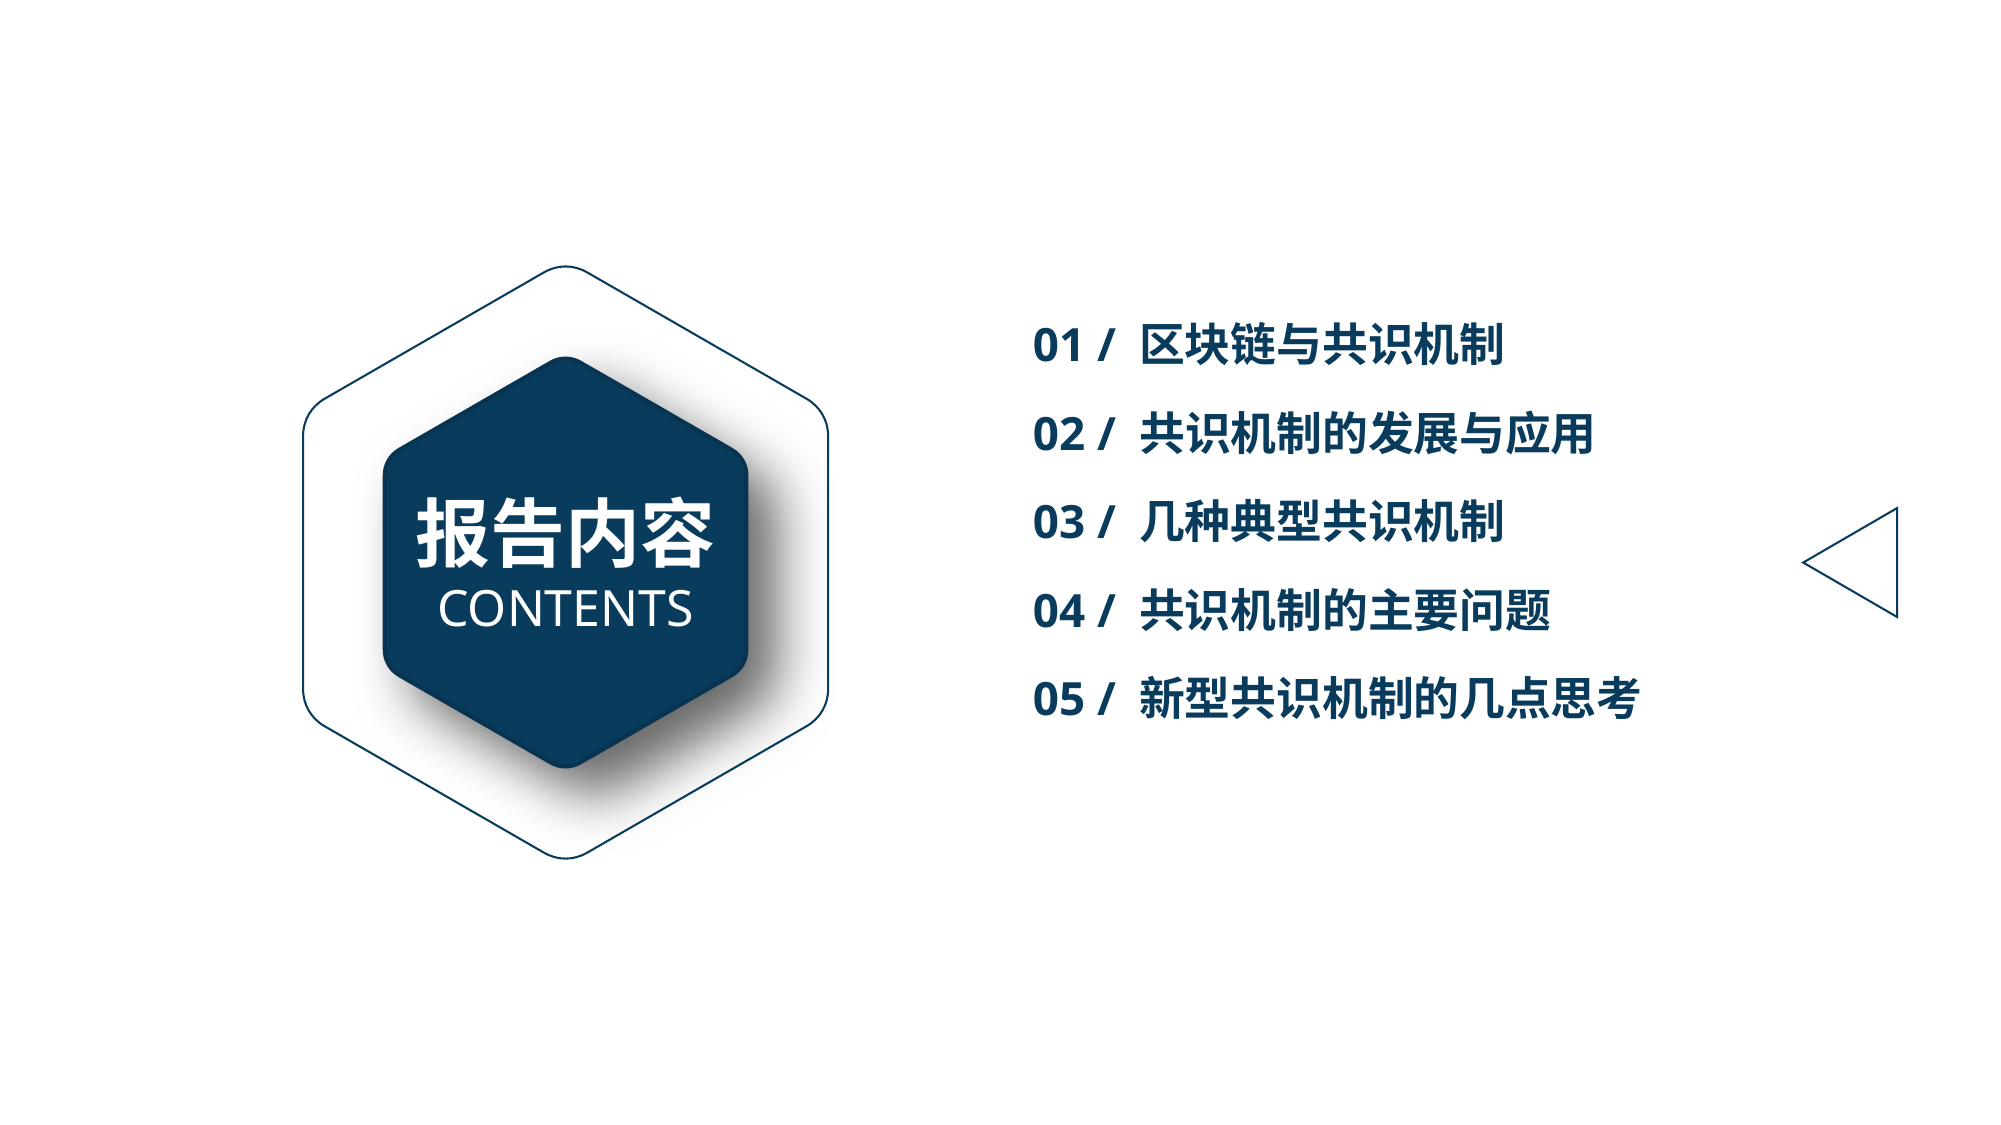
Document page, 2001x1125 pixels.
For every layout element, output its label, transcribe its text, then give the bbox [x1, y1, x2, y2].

text_box 报告内容 CONTENTS [383, 479, 748, 644]
text_box 01 / 区块链与共识机制 [1018, 308, 1614, 379]
text_box 02 / 共识机制的发展与应用 [1018, 397, 1722, 467]
text_box [302, 265, 830, 860]
text_box 04 / 共识机制的主要问题 [1018, 574, 1614, 644]
text_box 05 / 新型共识机制的几点思考 [1018, 662, 1804, 733]
text_box [1801, 506, 1899, 619]
text_box 03 / 几种典型共识机制 [1018, 485, 1614, 556]
